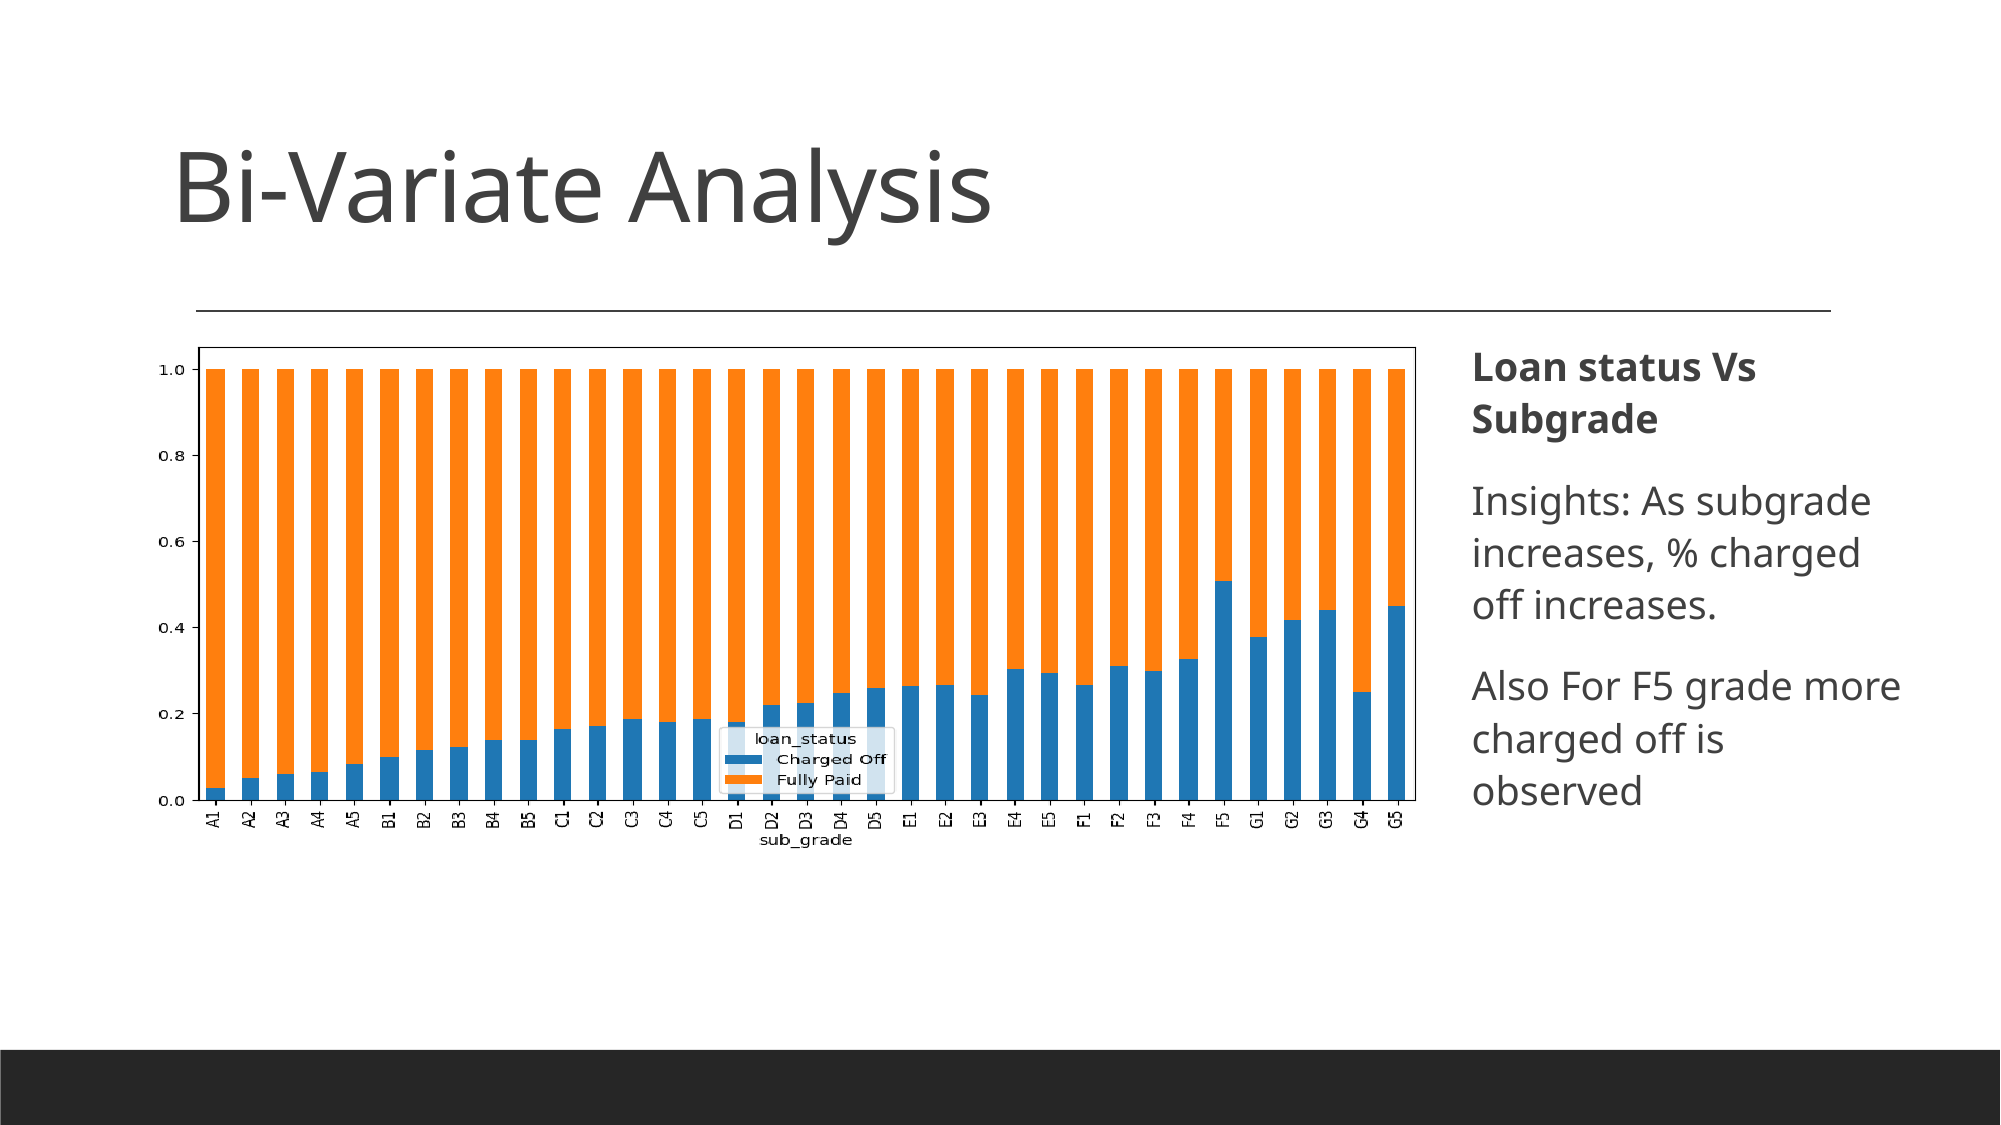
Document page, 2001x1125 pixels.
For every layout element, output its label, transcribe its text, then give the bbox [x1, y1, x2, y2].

list Loan status Vs Subgrade Insights: As subgrade increases, % charged off increases. Also For F5 grade more charged off is observed [1456, 329, 1905, 857]
picture [126, 329, 1441, 858]
title Bi-Variate Analysis [156, 86, 1807, 252]
